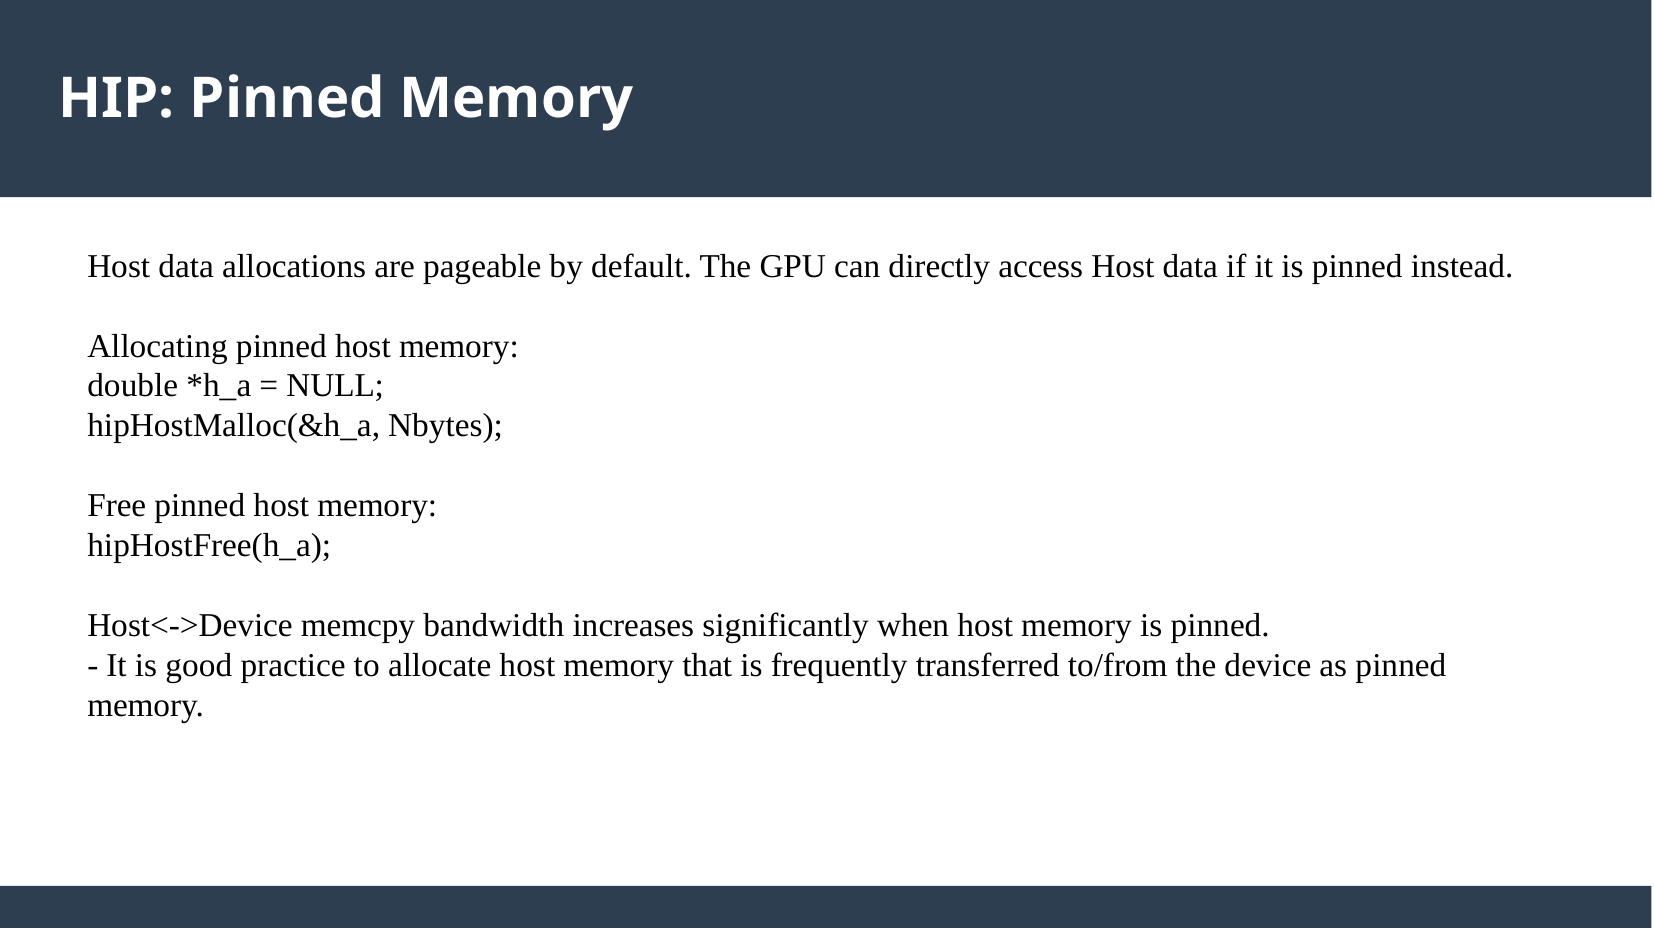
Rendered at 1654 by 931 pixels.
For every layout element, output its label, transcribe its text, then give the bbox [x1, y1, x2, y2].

text_box HIP: Pinned Memory [58, 37, 1593, 153]
text_box Host data allocations are pageable by default. The GPU can directly access Host data if it is pinned instead. Allocating pinned host memory: double *h_a = NULL; hipHostMalloc(&h_a, Nbytes); Free pinned host memory: hipHostFree(h_a); Host<->Device memcpy bandwidth increases significantly when host memory is pinned. - It is good practice to allocate host memory that is frequently transferred to/from the device as pinned memory. [72, 236, 1565, 797]
